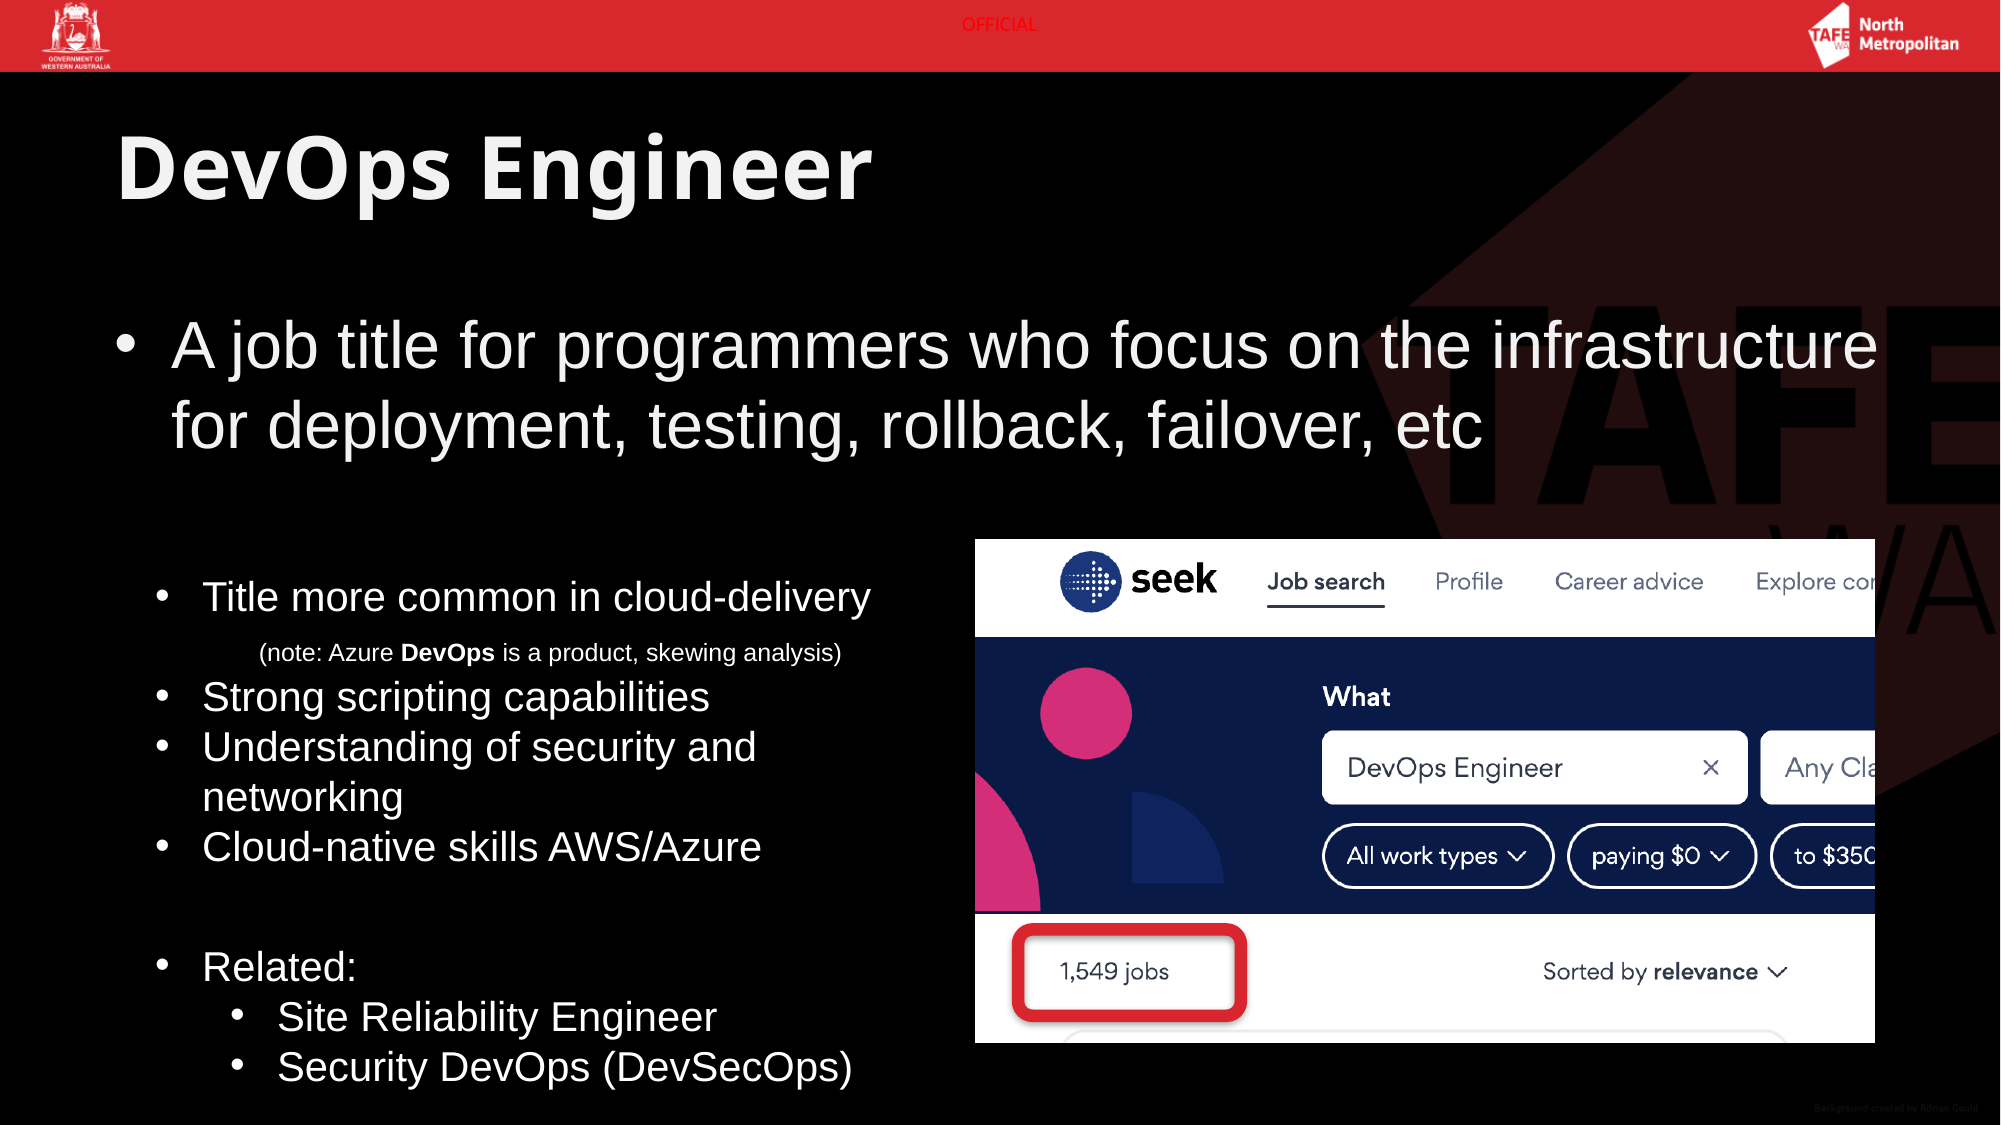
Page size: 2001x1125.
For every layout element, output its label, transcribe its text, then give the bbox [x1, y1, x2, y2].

list A job title for programmers who focus on the infrastructure for deployment, testing, rollback, failover, etc [99, 294, 1900, 1043]
text_box Title more common in cloud-delivery (note: Azure DevOps is a product, skewing analysis) Strong scripting capabilities Understanding of security and networking Cloud-native skills AWS/Azure [140, 562, 900, 878]
text_box Related: Site Reliability Engineer Security DevOps (DevSecOps) [140, 882, 885, 1125]
title DevOps Engineer [99, 82, 1900, 247]
picture [0, 0, 2001, 1125]
